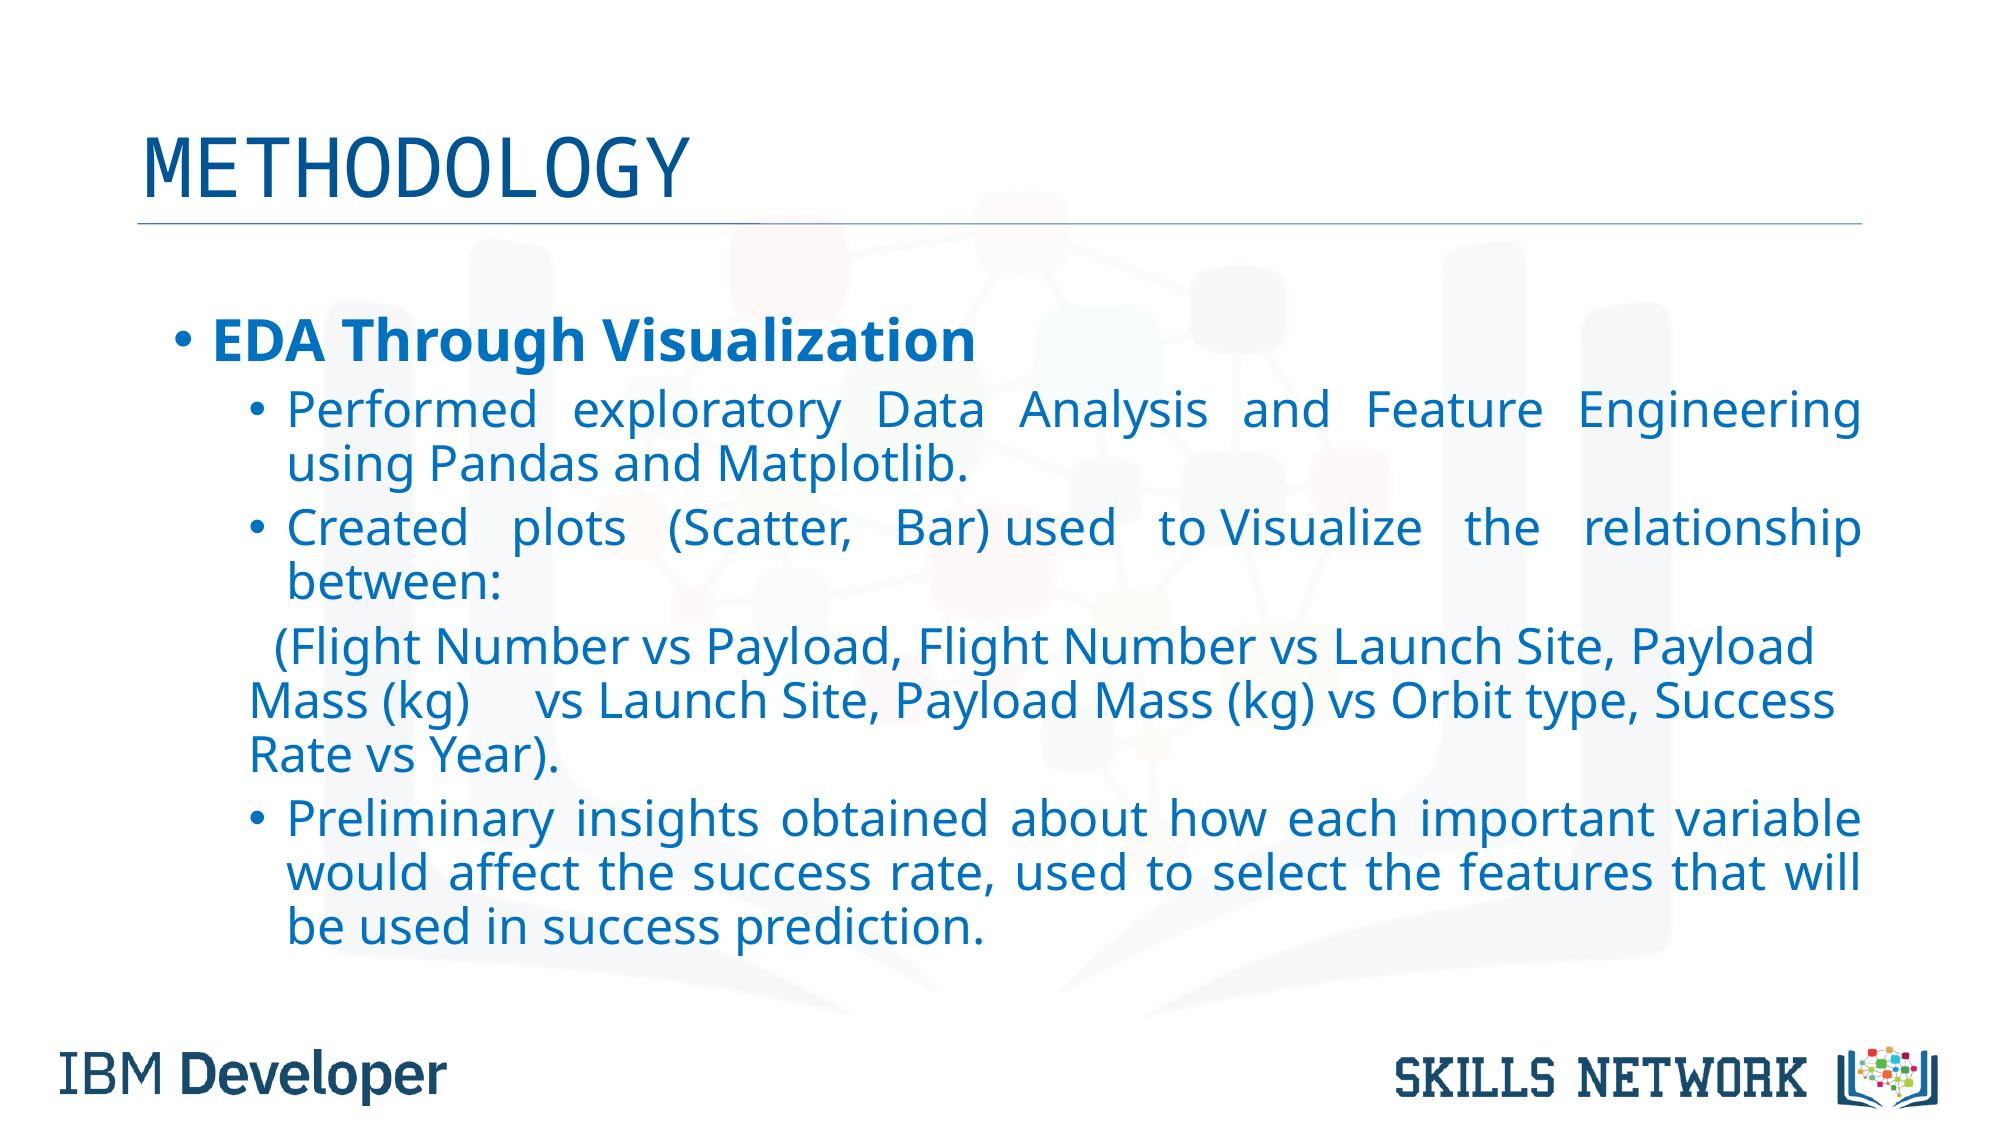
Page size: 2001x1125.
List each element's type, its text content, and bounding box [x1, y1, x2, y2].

picture [1390, 1045, 1945, 1111]
list EDA Through Visualization Performed exploratory Data Analysis and Feature Engineering using Pandas and Matplotlib. Created plots (Scatter, Bar) used to Visualize the relationship between: (Flight Number vs Payload, Flight Number vs Launch Site, Payload Mass (kg) vs Launch Site, Payload Mass (kg) vs Orbit type, Success Rate vs Year). Preliminary insights obtained about how each important variable would affect the success rate, used to select the features that will be used in success prediction. [158, 303, 1879, 1014]
picture [55, 1045, 459, 1108]
title METHODOLOGY [128, 61, 1315, 280]
